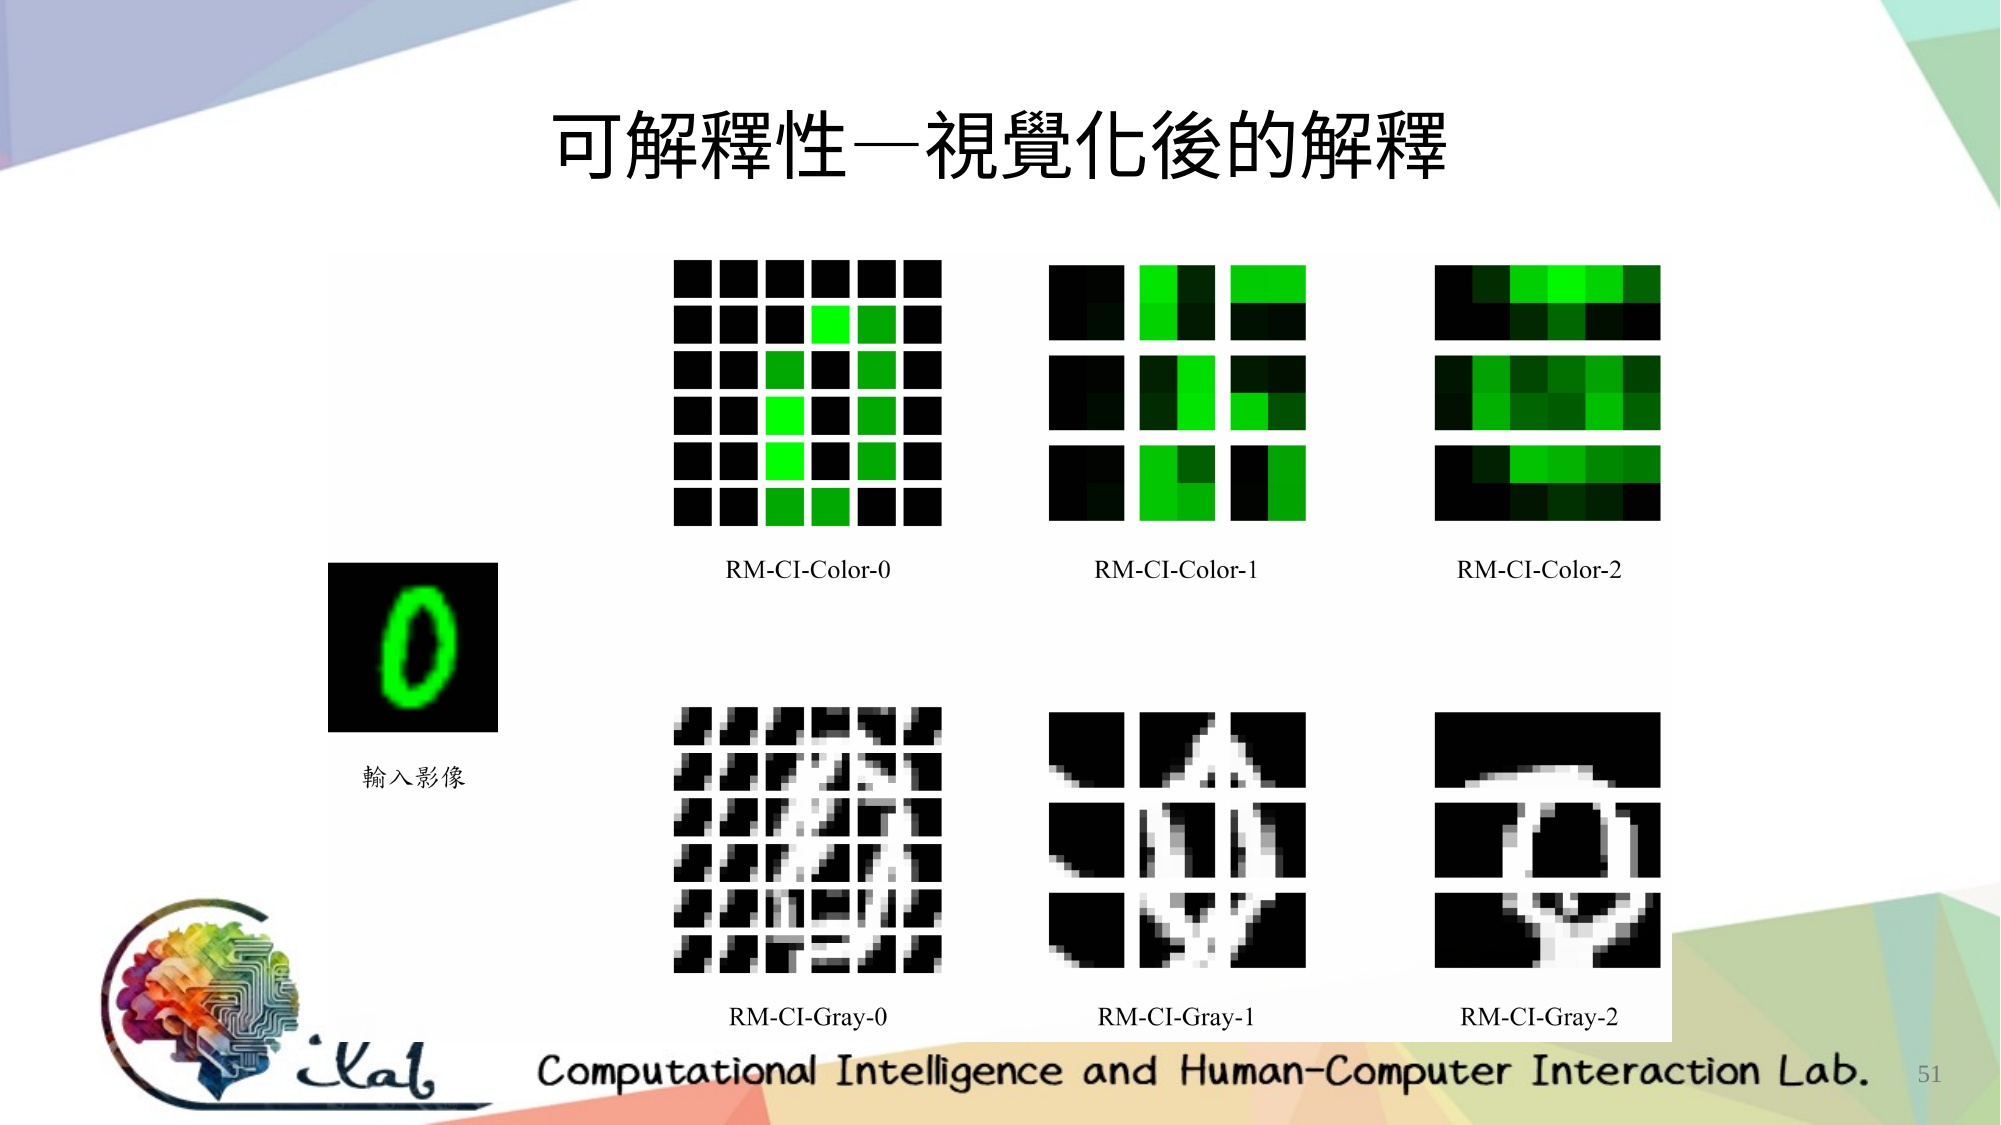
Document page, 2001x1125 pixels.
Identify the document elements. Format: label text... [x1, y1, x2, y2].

picture [0, 0, 2001, 1125]
text_box 可解釋性—視覺化後的解釋 [535, 91, 1465, 196]
slide_number 51 [1507, 1042, 1958, 1103]
